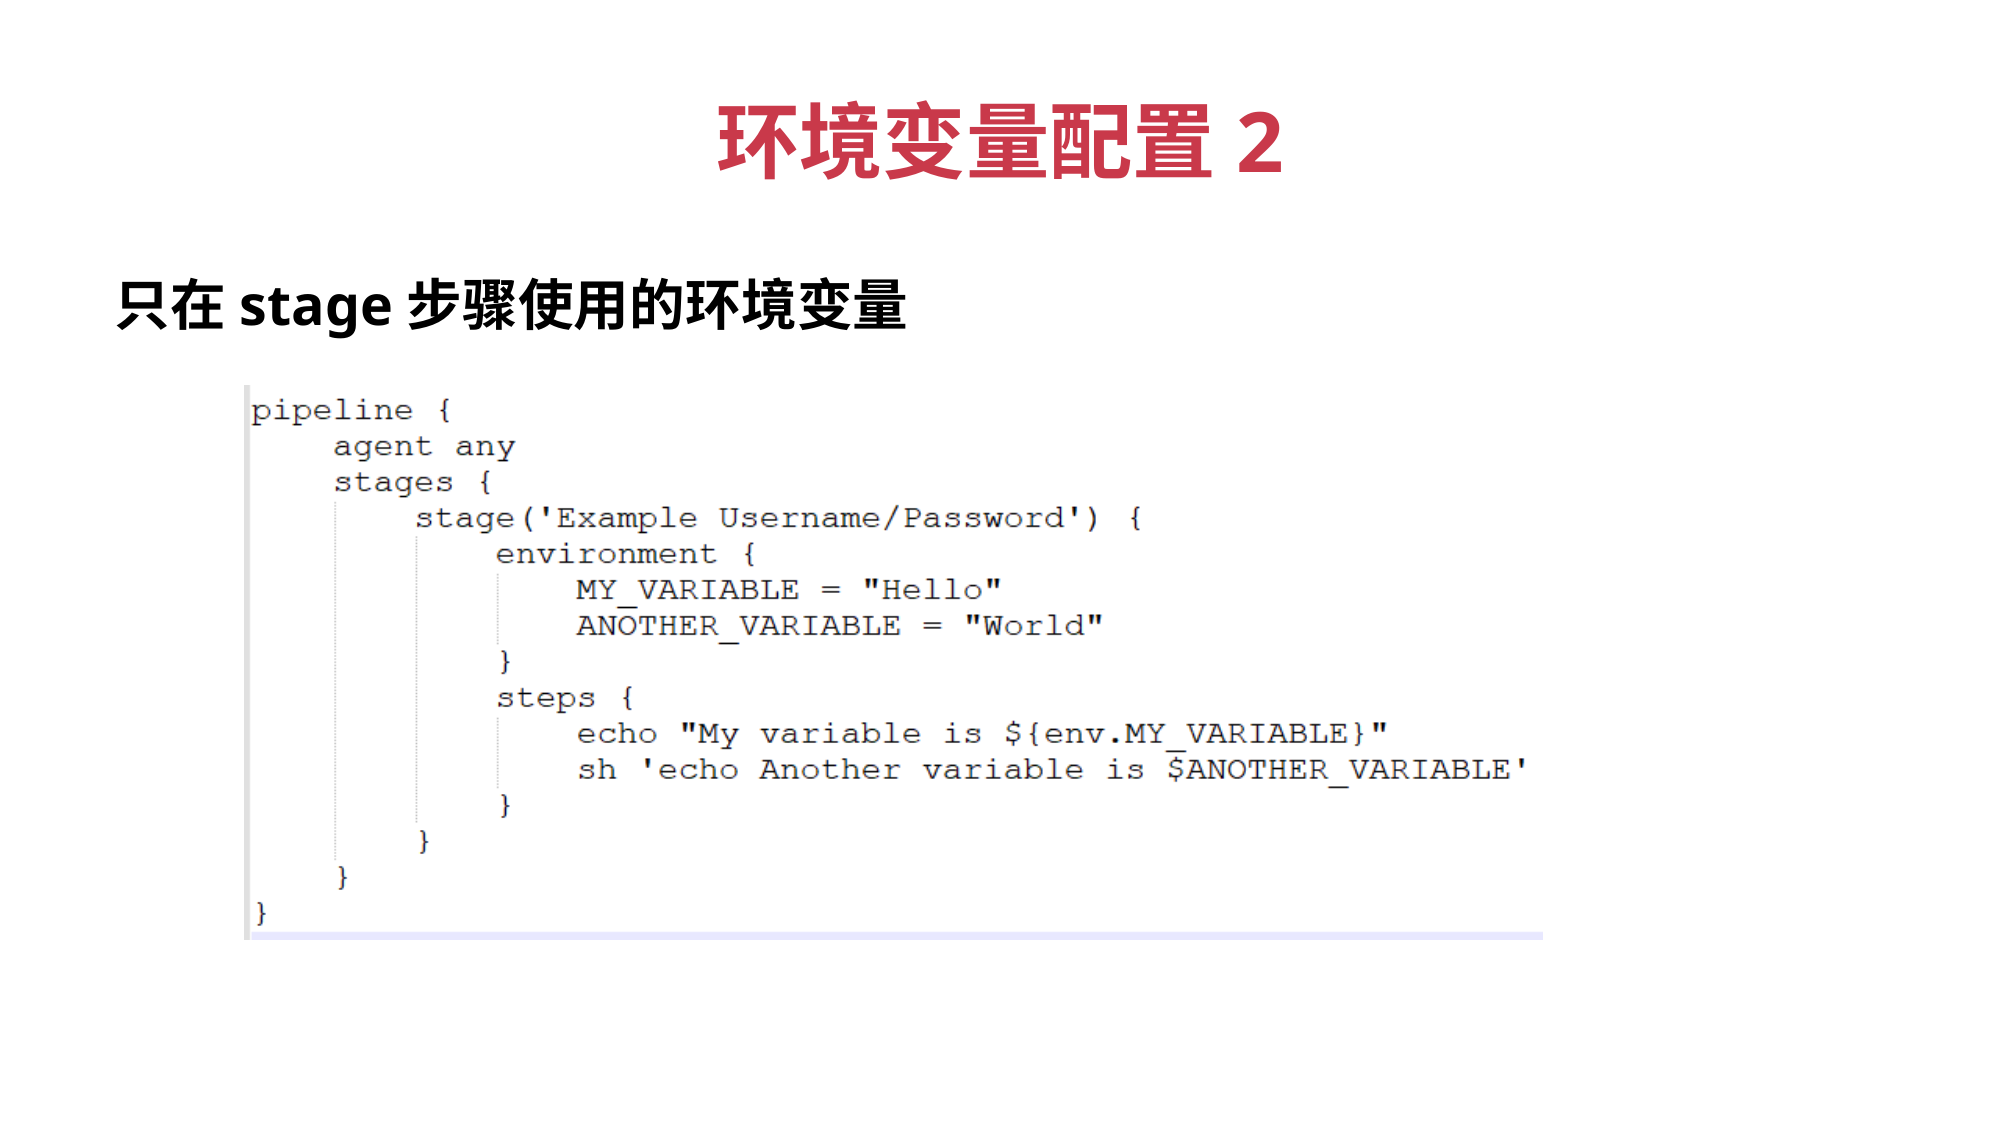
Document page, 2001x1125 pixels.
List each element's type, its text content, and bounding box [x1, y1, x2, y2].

picture [244, 385, 1543, 941]
list 只在stage步骤使用的环境变量 [99, 262, 1901, 1006]
title 环境变量配置2 [99, 44, 1901, 233]
